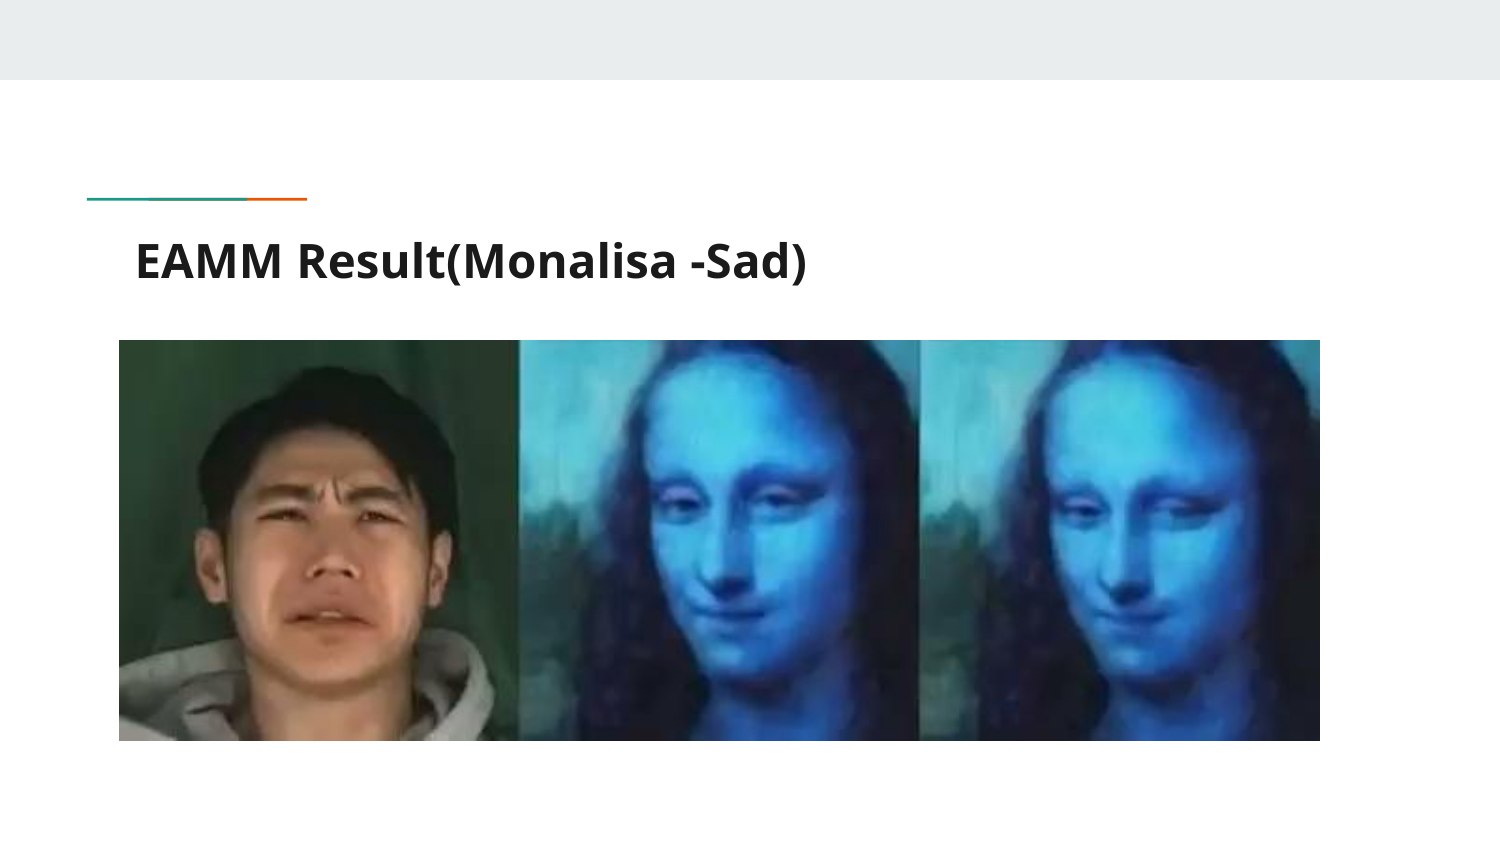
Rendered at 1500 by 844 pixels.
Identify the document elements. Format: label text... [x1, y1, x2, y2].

picture [119, 340, 1320, 742]
title EAMM Result(Monalisa -Sad) [119, 216, 1381, 305]
